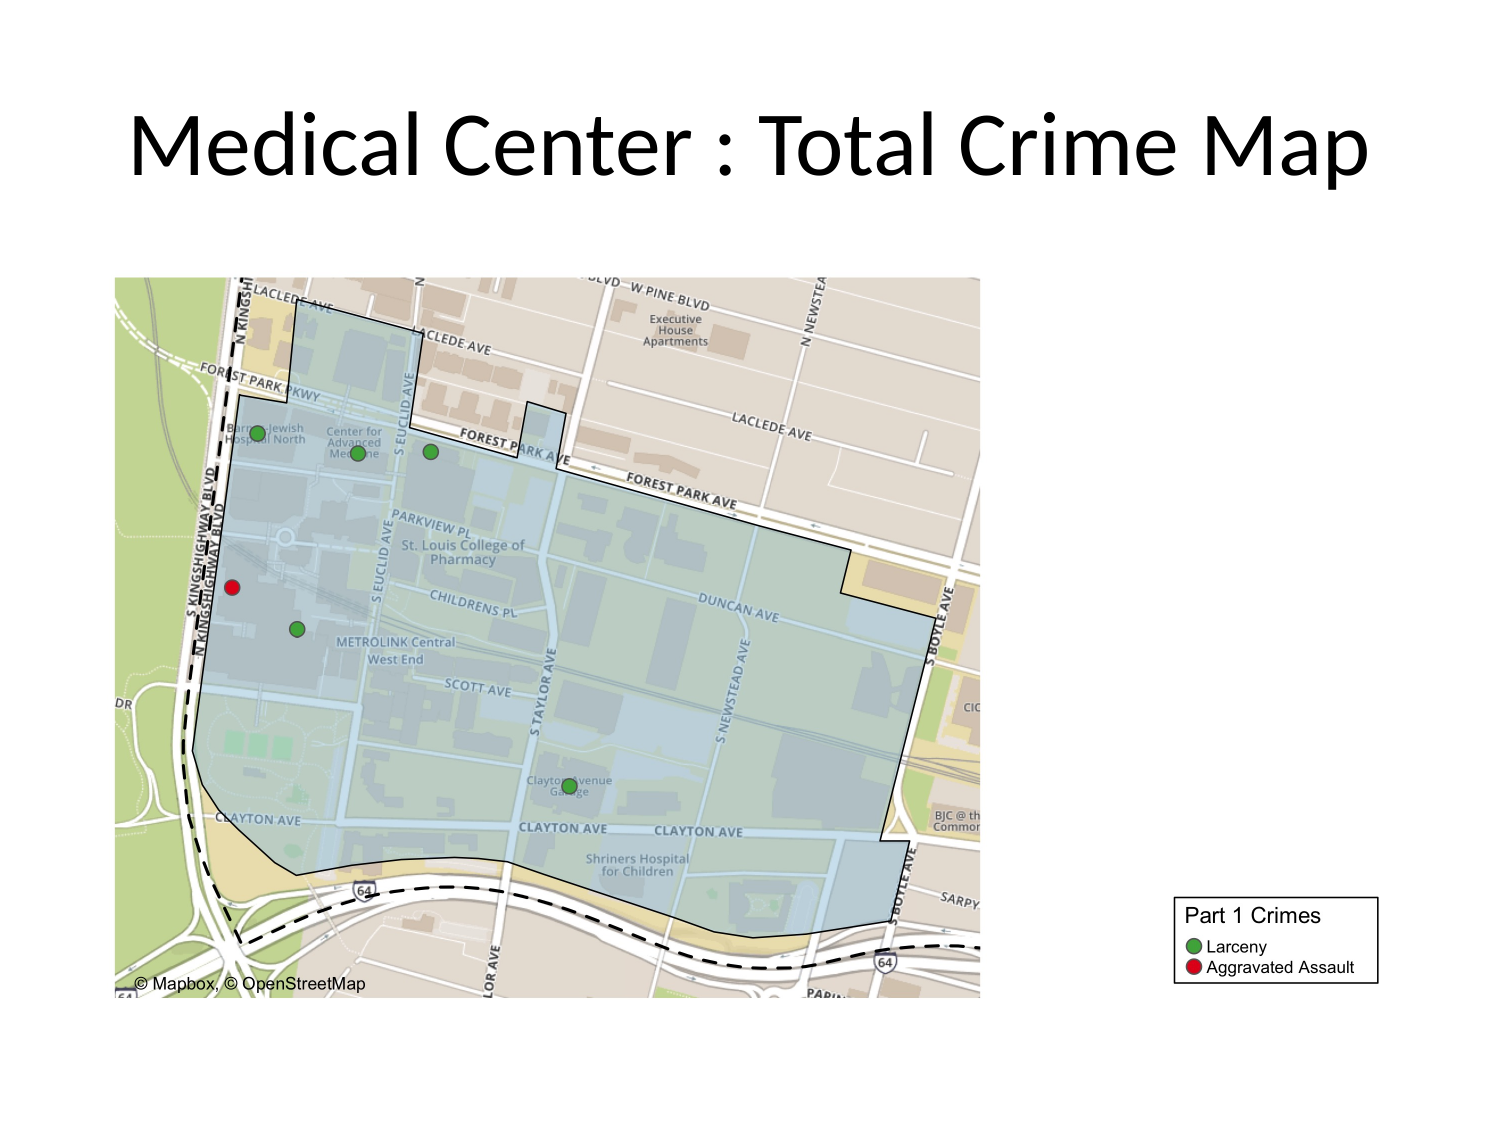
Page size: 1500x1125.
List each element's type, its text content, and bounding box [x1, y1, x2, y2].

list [74, 262, 1426, 1013]
title Medical Center : Total Crime Map [75, 45, 1425, 233]
